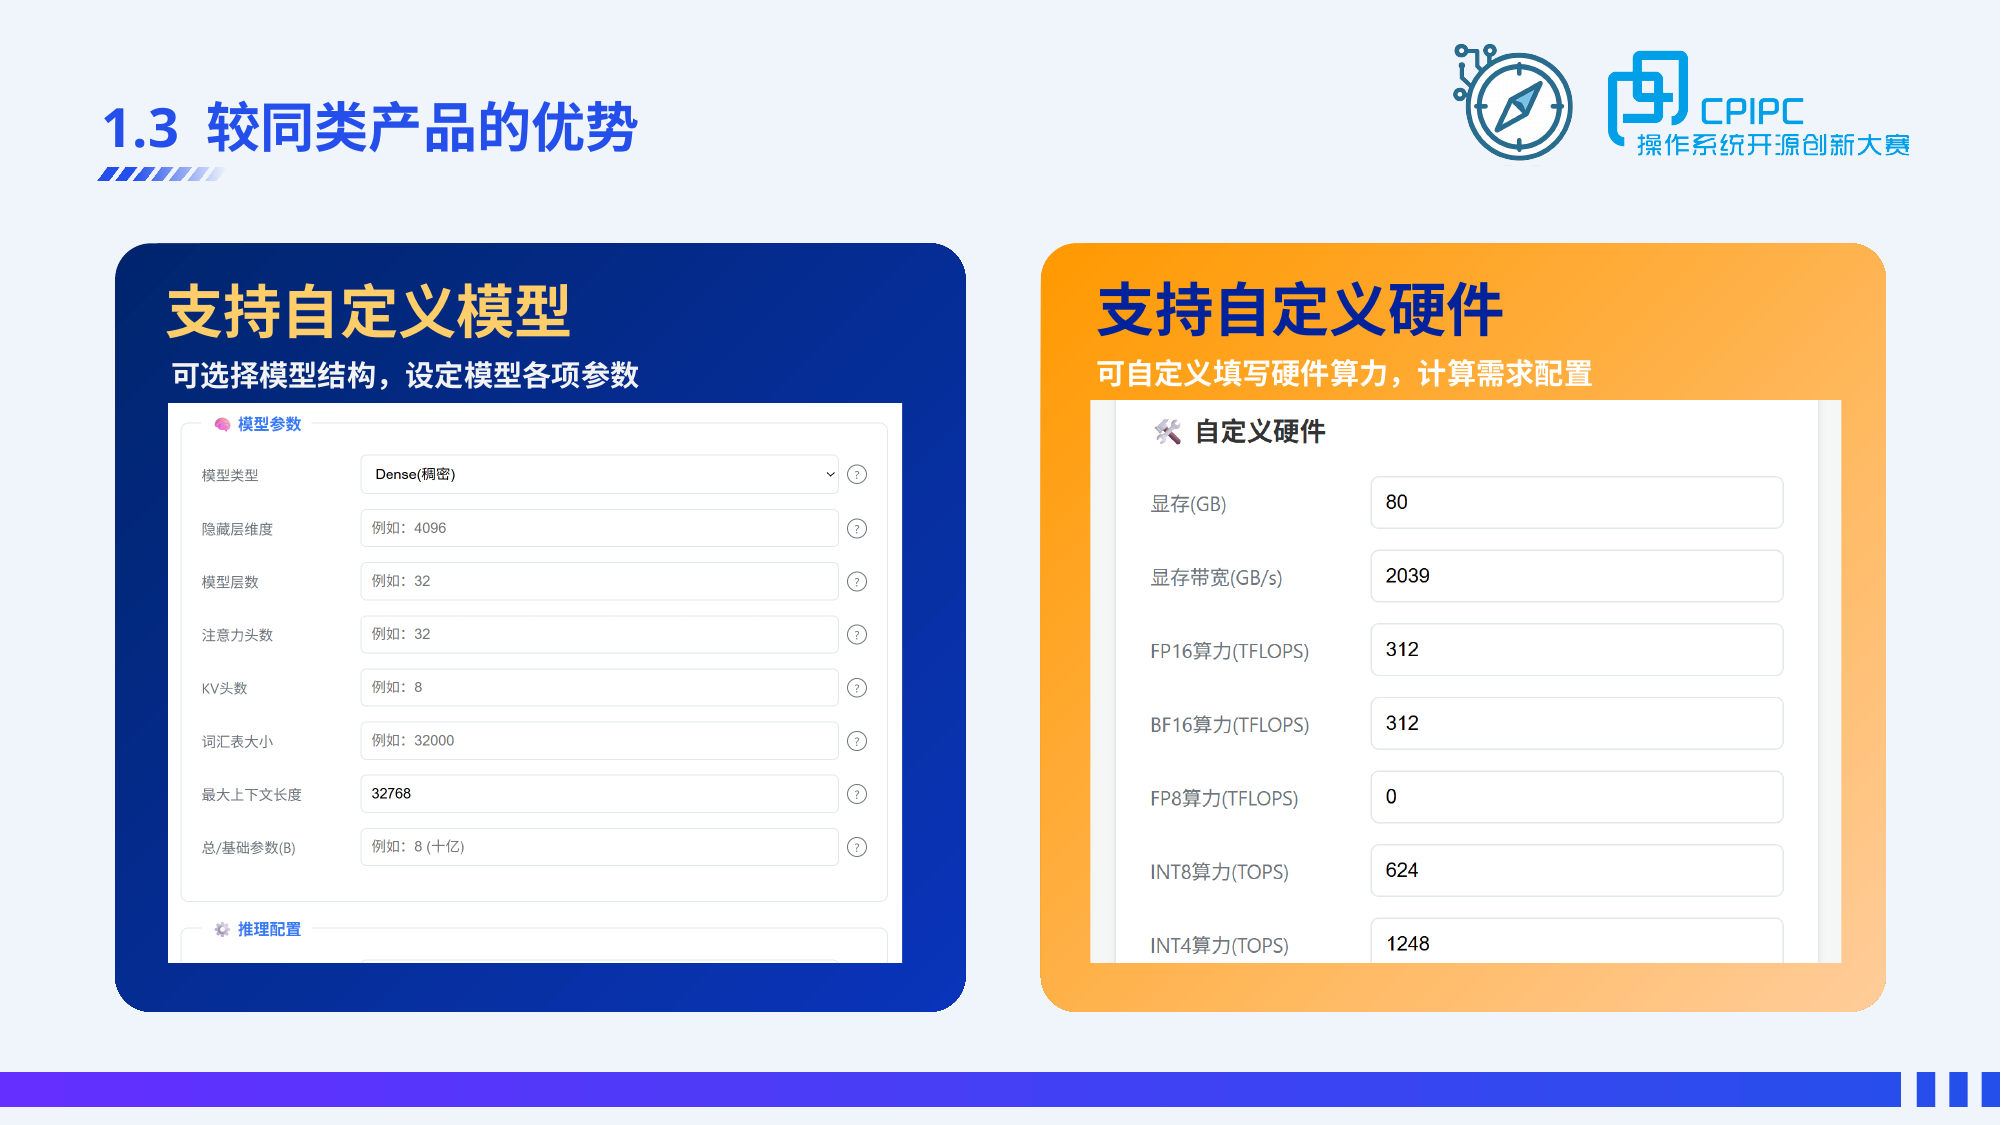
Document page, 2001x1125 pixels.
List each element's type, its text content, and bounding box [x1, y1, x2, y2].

text_box [115, 243, 966, 1012]
text_box 可选择模型结构，设定模型各项参数 [156, 349, 655, 400]
title 1.3 较同类产品的优势 [86, 85, 1338, 167]
text_box 可自定义填写硬件算力，计算需求配置 [1081, 347, 1609, 398]
picture [1447, 31, 1956, 175]
text_box 支持自定义硬件 [1082, 265, 1520, 347]
text_box [1040, 243, 1886, 1012]
picture [1090, 400, 1842, 963]
text_box 支持自定义模型 [150, 267, 589, 353]
picture [168, 403, 903, 963]
